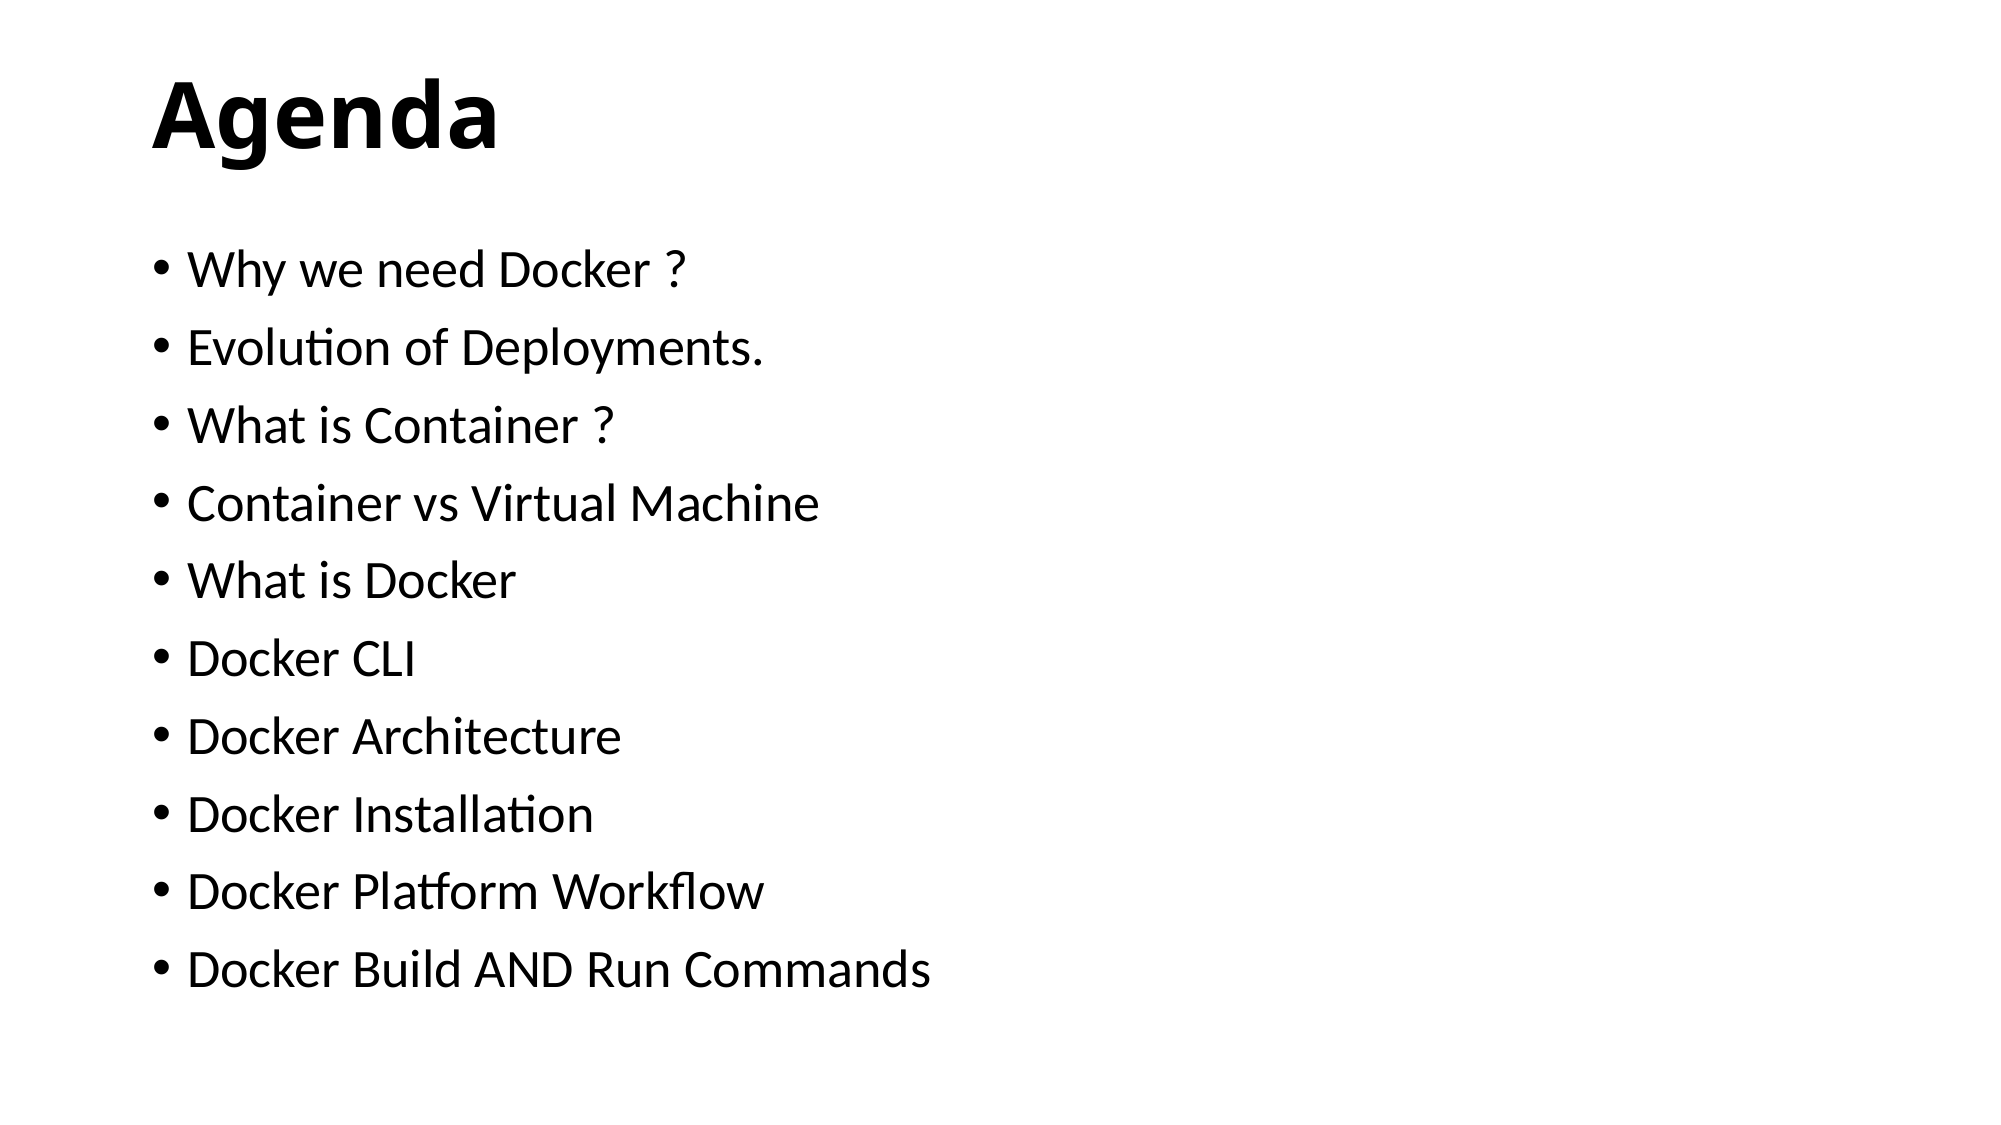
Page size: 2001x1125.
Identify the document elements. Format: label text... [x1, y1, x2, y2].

list Why we need Docker ? Evolution of Deployments. What is Container ? Container vs Virtual Machine What is Docker Docker CLI Docker Architecture Docker Installation Docker Platform Workﬂow Docker Build AND Run Commands [137, 233, 1863, 1010]
title Agenda [137, 59, 1863, 178]
